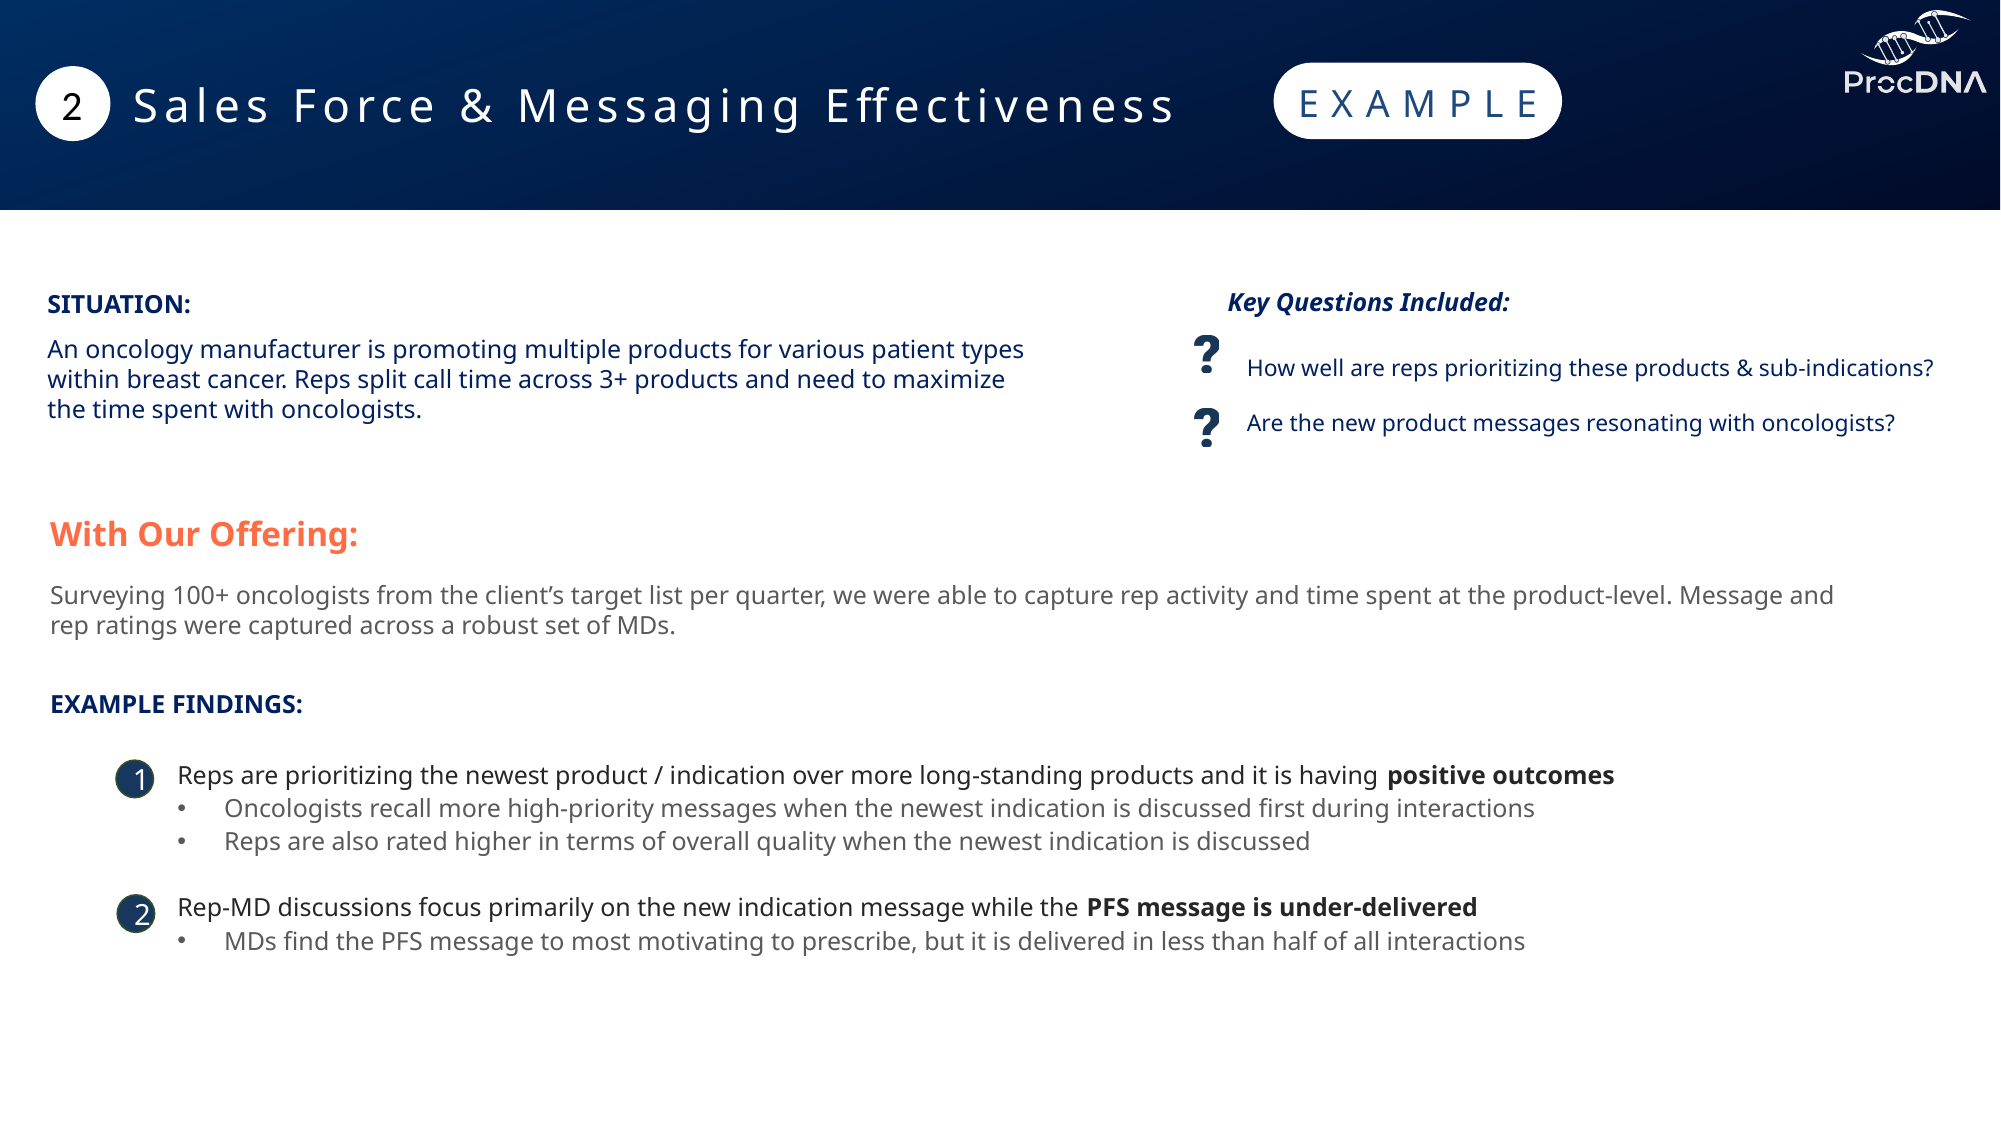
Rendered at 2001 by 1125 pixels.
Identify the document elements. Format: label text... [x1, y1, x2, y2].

text_box 2 [117, 894, 155, 933]
text_box Surveying 100+ oncologists from the client’s target list per quarter, we were able to capture rep activity and time spent at the product-level. Message and rep ratings were captured across a robust set of MDs. [35, 572, 1880, 647]
text_box [0, 210, 2000, 1125]
text_box 1 [115, 760, 154, 798]
text_box 2 [35, 66, 111, 142]
text_box Reps are prioritizing the newest product / indication over more long-standing products and it is having positive outcomes Oncologists recall more high-priority messages when the newest indication is discussed first during interactions Reps are also rated higher in terms of overall quality when the newest indication is discussed Rep-MD discussions focus primarily on the new indication message while the PFS message is under-delivered MDs find the PFS message to most motivating to prescribe, but it is delivered in less than half of all interactions [162, 752, 1932, 963]
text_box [1194, 278, 1981, 454]
picture [1844, 10, 1987, 93]
text_box Sales Force & Messaging Effectiveness [132, 76, 1357, 132]
text_box [0, 0, 2000, 210]
text_box EXAMPLE [1251, 59, 1585, 130]
text_box SITUATION: An oncology manufacturer is promoting multiple products for various patient types within breast cancer. Reps split call time across 3+ products and need to maximize the time spent with oncologists. [32, 283, 1063, 459]
text_box With Our Offering: [35, 505, 1165, 561]
text_box [1289, 130, 1549, 140]
text_box EXAMPLE FINDINGS: [35, 682, 339, 725]
